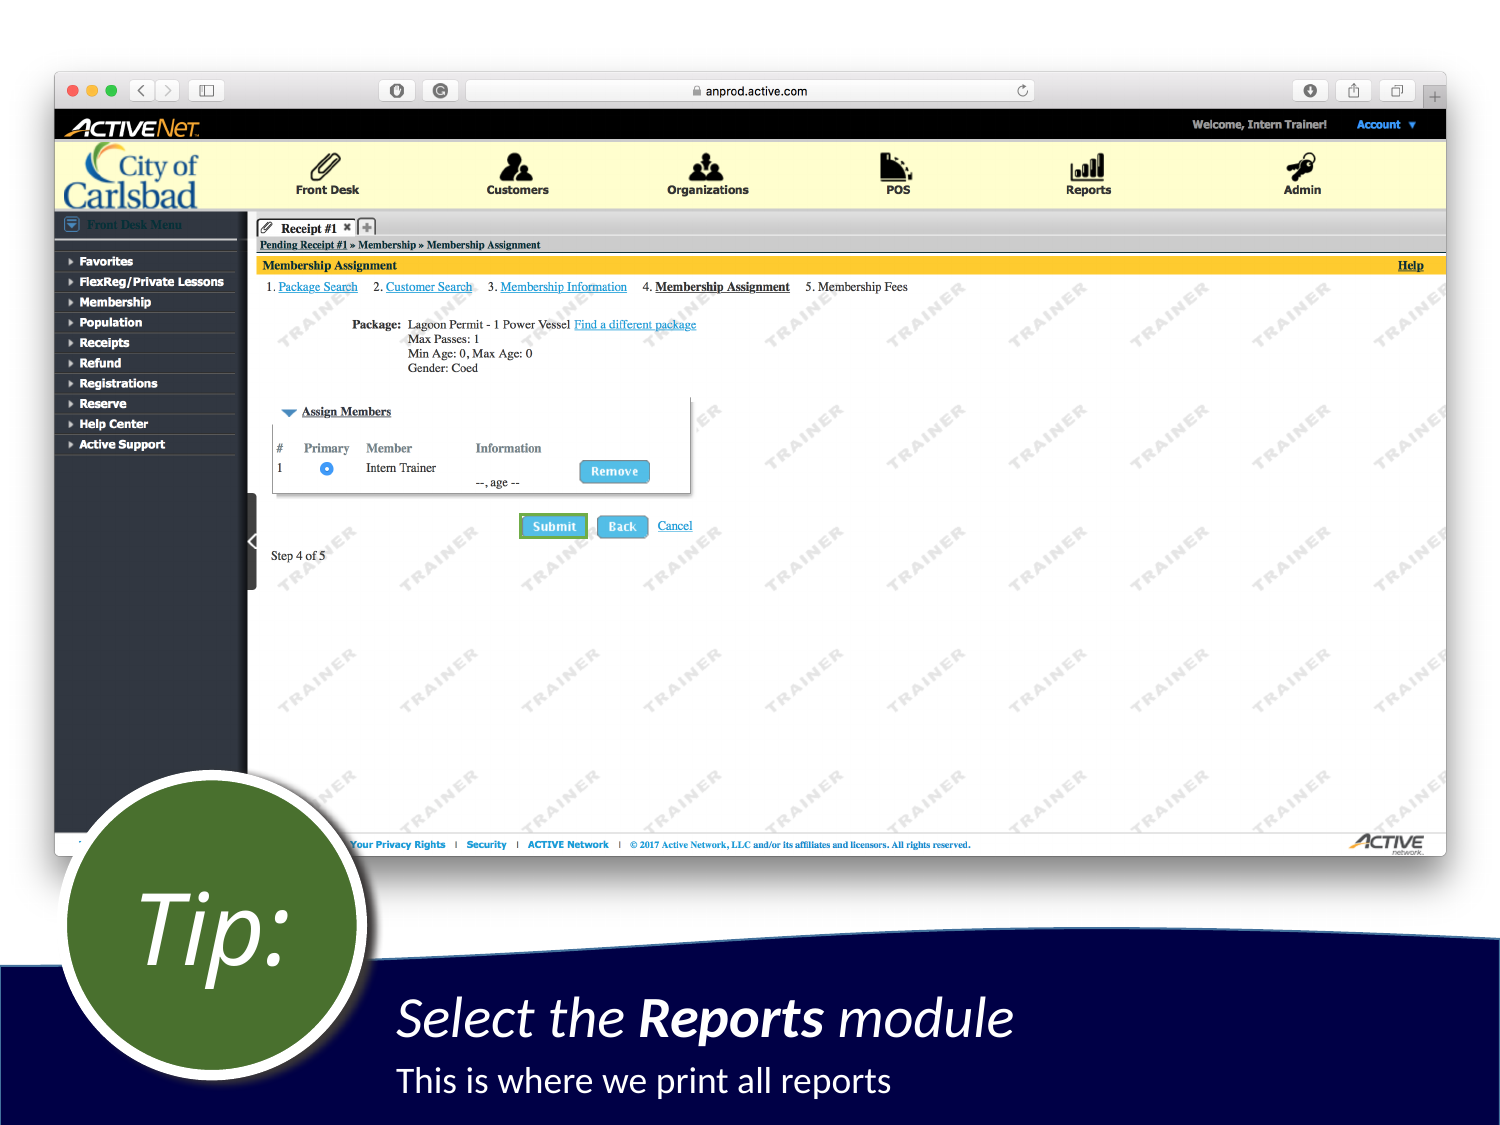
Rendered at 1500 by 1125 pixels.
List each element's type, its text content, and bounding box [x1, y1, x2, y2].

picture [0, 41, 1500, 933]
text_box This is where we print all reports [381, 1048, 1478, 1109]
text_box [0, 933, 1500, 1125]
text_box Select the Reports module [381, 971, 1478, 1048]
text_box Tip: [61, 933, 363, 1077]
